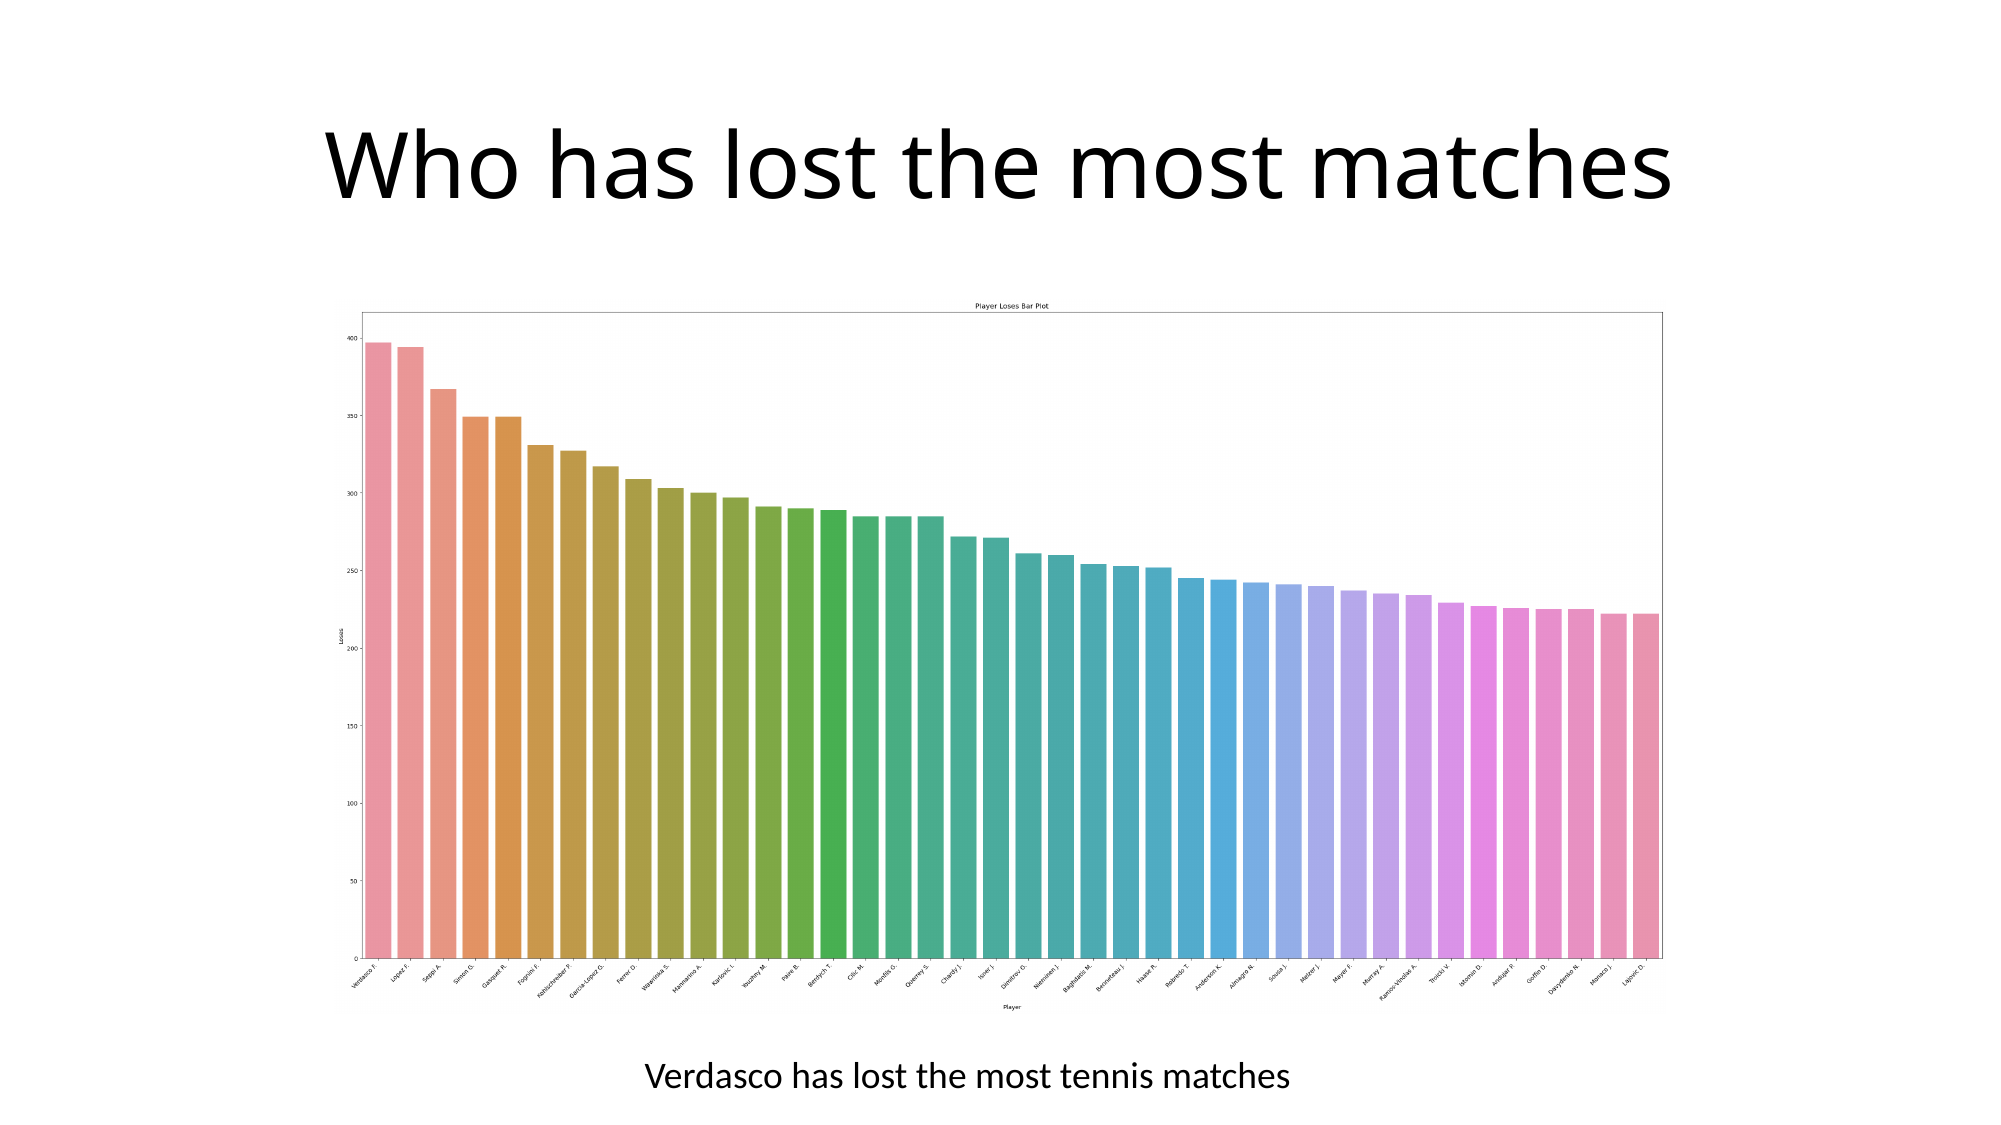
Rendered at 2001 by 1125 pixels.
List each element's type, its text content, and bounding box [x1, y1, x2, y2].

picture [334, 299, 1666, 1014]
title Who has lost the most matches [137, 59, 1863, 278]
text_box Verdasco has lost the most tennis matches [629, 1043, 2000, 1104]
